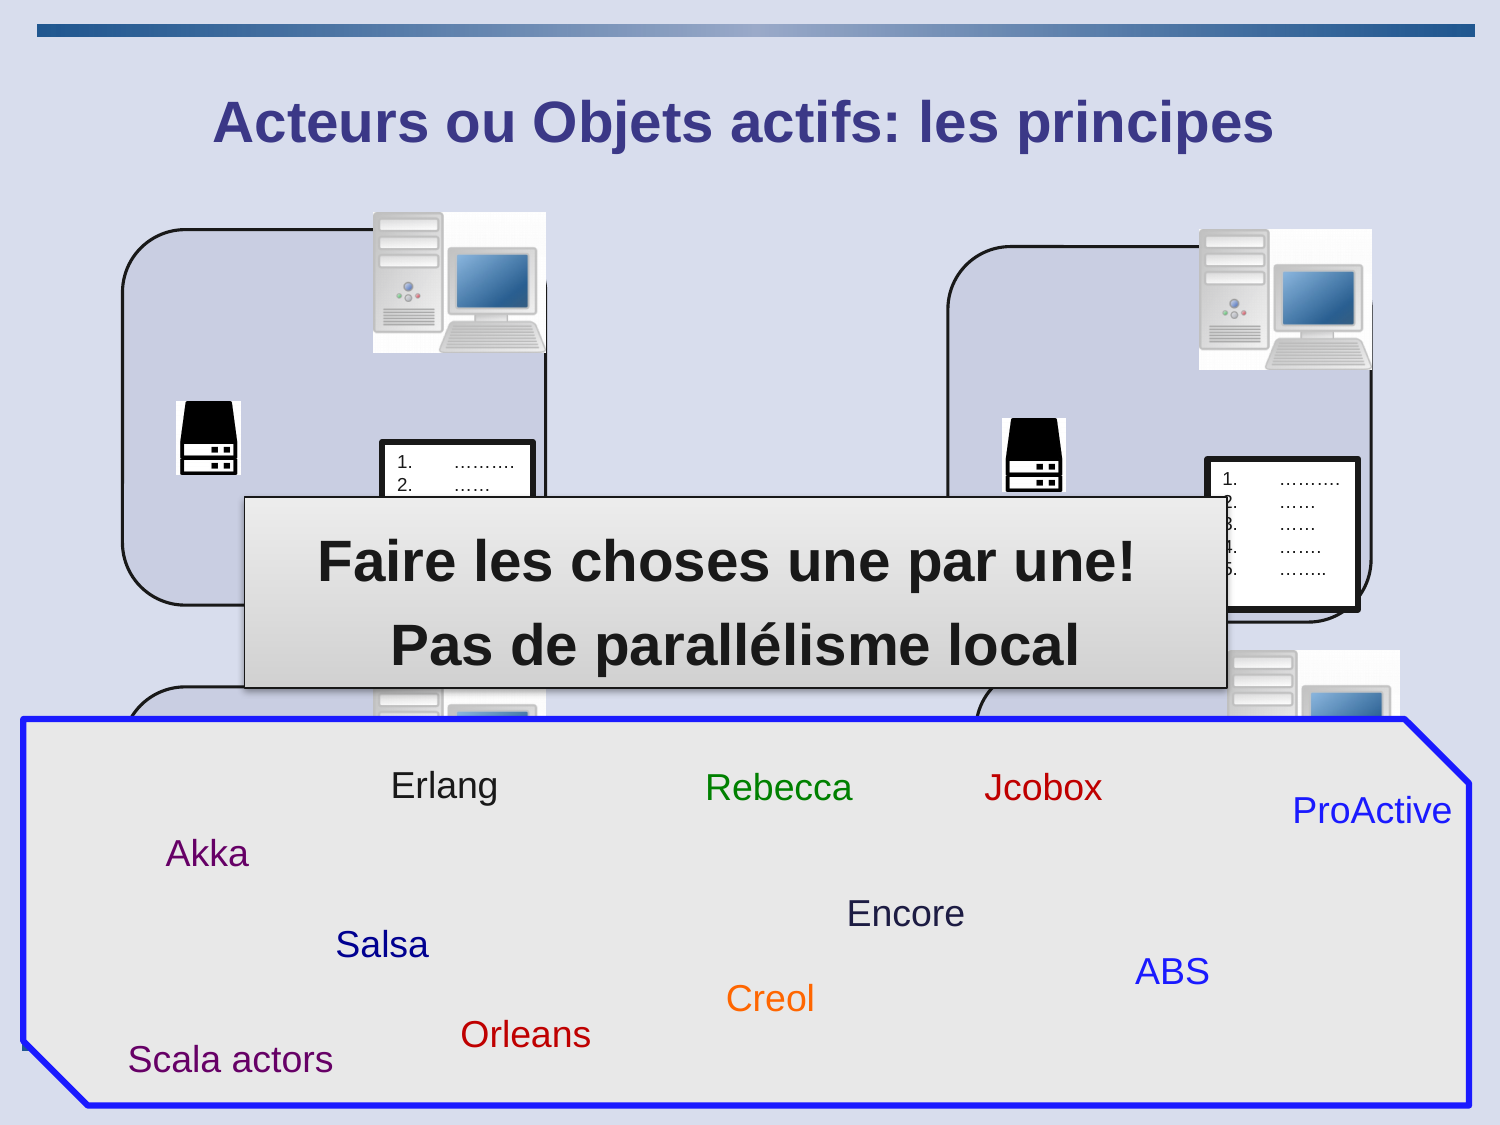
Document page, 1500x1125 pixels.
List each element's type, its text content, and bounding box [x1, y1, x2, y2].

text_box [23, 718, 1470, 1106]
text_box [975, 649, 1400, 717]
text_box Faire les choses une par une! Pas de parallélisme local [244, 496, 1228, 689]
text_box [947, 229, 1372, 623]
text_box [122, 669, 546, 717]
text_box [122, 212, 546, 606]
title Acteurs ou Objets actifs: les principes [66, 50, 1423, 188]
